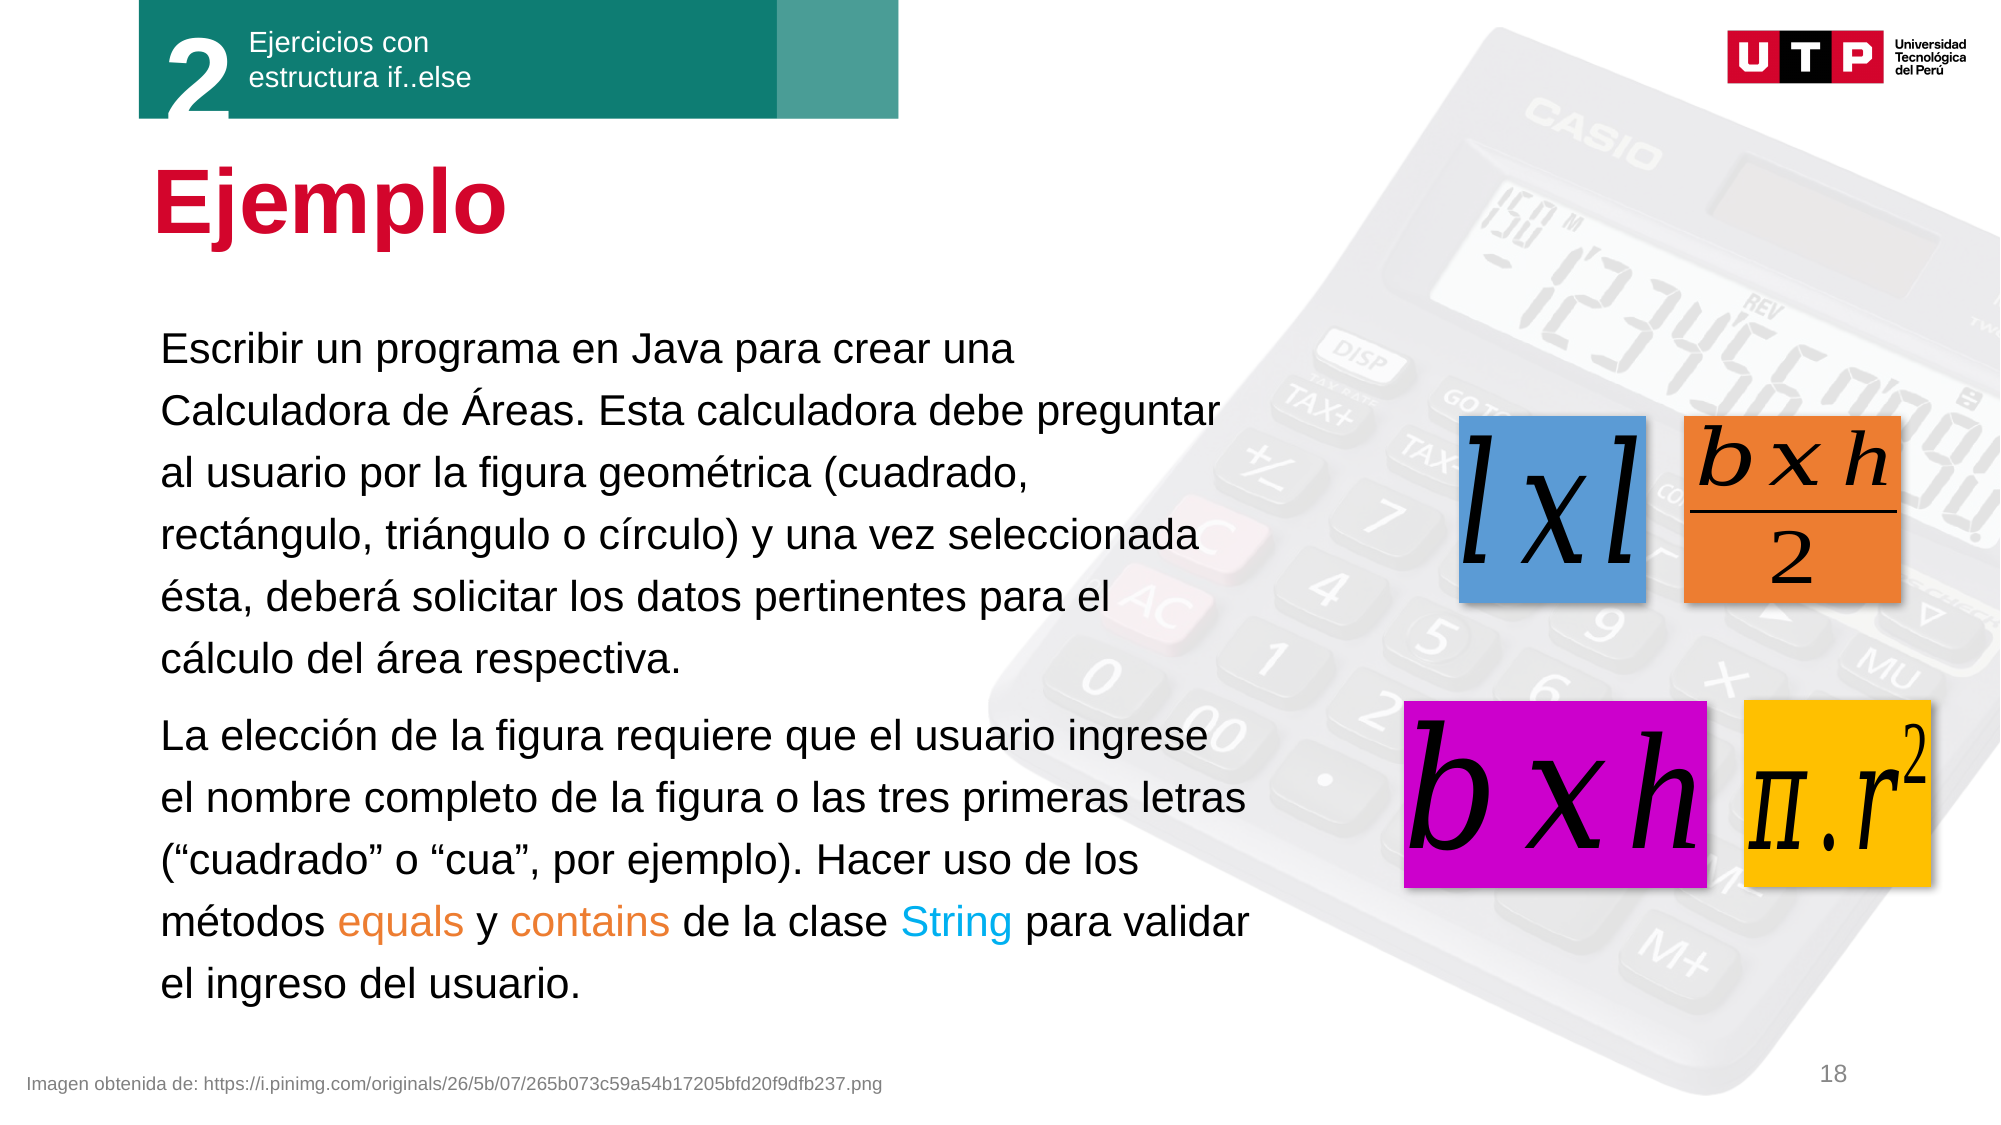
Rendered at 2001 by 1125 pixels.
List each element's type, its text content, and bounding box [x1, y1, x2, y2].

text_box Imagen obtenida de: https://i.pinimg.com/originals/26/5b/07/265b073c59a54b17205bfd20f9dfb237.png [11, 1064, 933, 1102]
title Ejemplo [137, 139, 933, 269]
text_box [138, 0, 899, 161]
list Escribir un programa en Java para crear una Calculadora de Áreas. Esta calculadora debe preguntar al usuario por la figura geométrica (cuadrado, rectángulo, triángulo o círculo) y una vez seleccionada ésta, deberá solicitar los datos pertinentes para el cálculo del área respectiva. La elección de la figura requiere que el usuario ingrese el nombre completo de la figura o las tres primeras letras (“cuadrado” o “cua”, por ejemplo). Hacer uso de los métodos equals y contains de la clase String para validar el ingreso del usuario. [137, 302, 933, 1018]
picture [938, 0, 2000, 1125]
